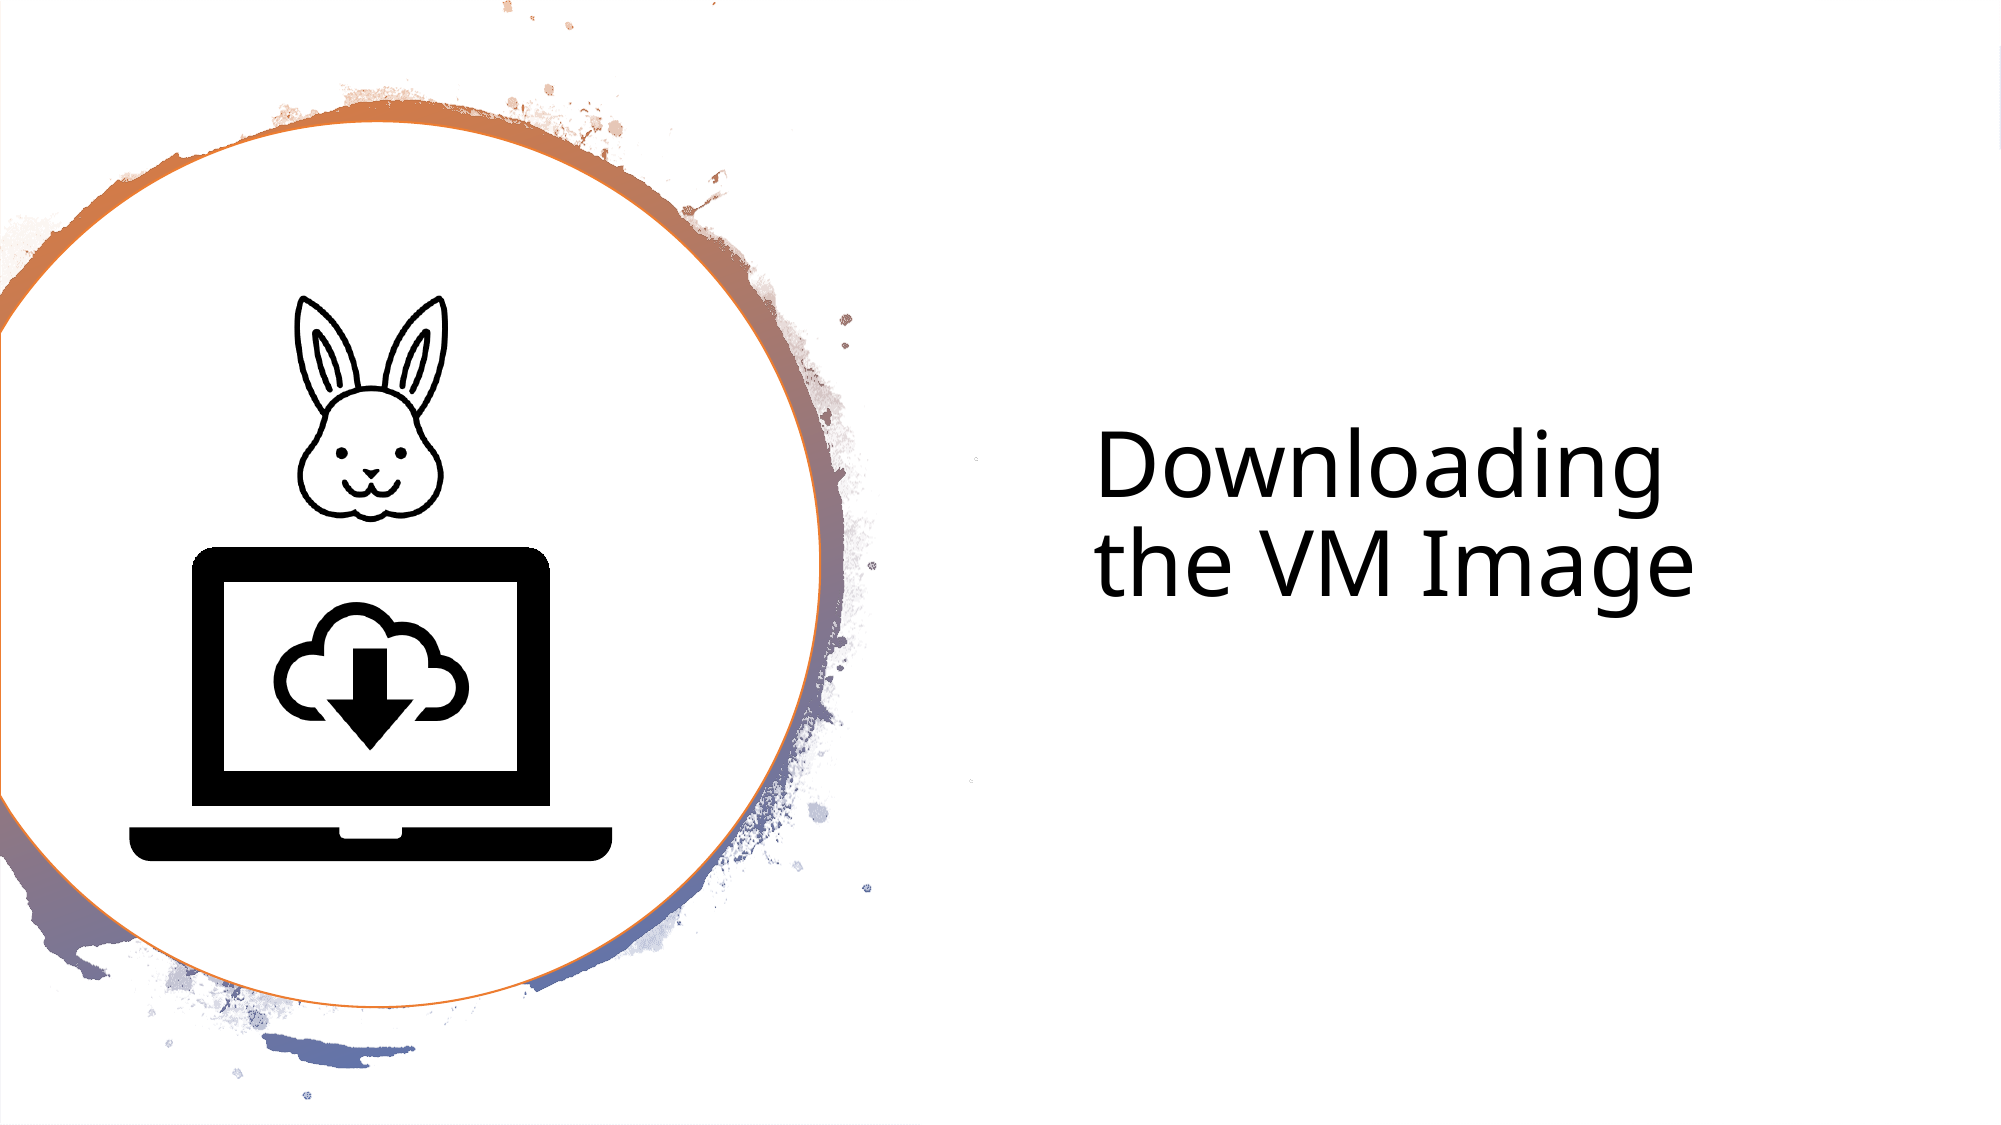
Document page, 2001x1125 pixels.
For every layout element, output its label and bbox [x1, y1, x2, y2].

picture [0, 0, 2000, 1125]
text_box [129, 267, 613, 861]
